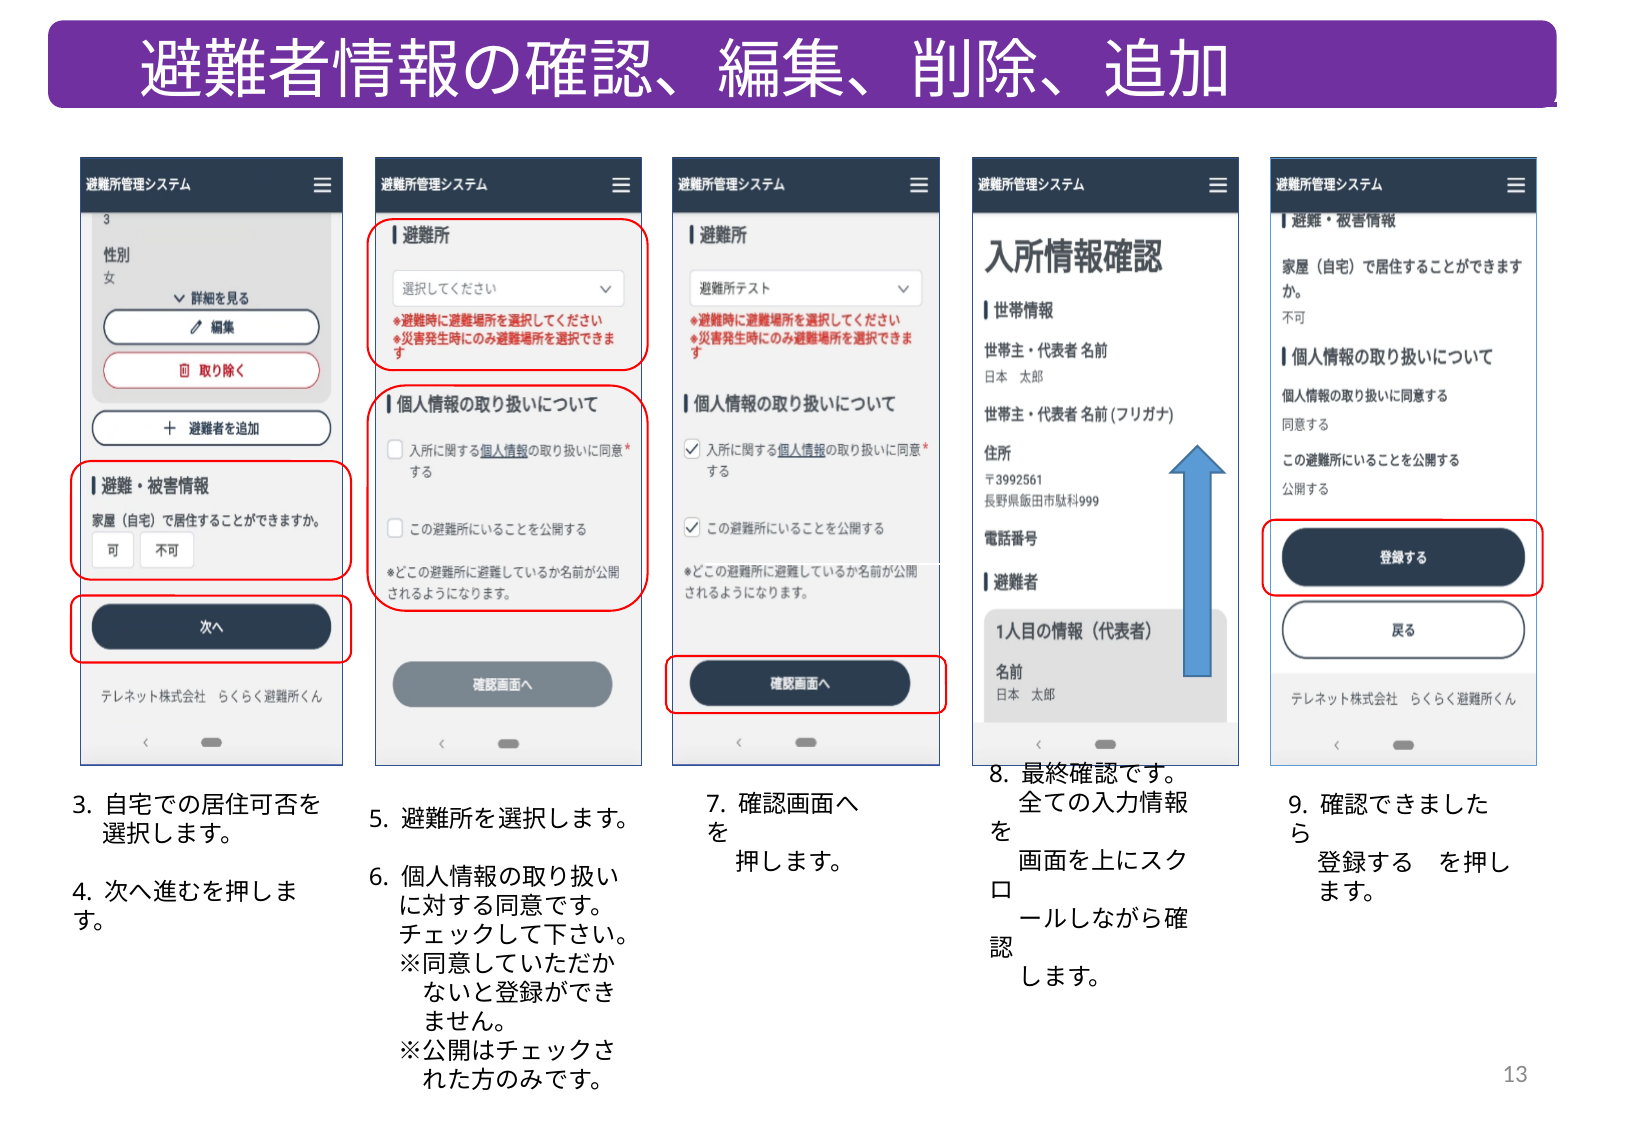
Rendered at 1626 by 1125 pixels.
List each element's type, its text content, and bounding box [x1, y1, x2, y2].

picture [672, 157, 940, 766]
text_box [664, 655, 672, 714]
text_box 12 [1402, 1047, 1548, 1098]
text_box [366, 398, 375, 598]
text_box [366, 225, 375, 365]
text_box [343, 463, 353, 577]
picture [972, 157, 1239, 766]
text_box 8. 最終確認です。 全ての入力情報を 画面を上にスクロ ールしながら確認 します。 [963, 783, 1239, 995]
text_box [343, 594, 353, 664]
text_box [642, 227, 649, 363]
text_box 9. 確認できましたら 登録する を押し ます。 [1265, 788, 1537, 935]
text_box [69, 463, 80, 578]
picture [80, 157, 343, 766]
text_box [940, 655, 948, 714]
text_box [1537, 520, 1544, 595]
picture [1270, 157, 1537, 766]
picture [375, 157, 642, 766]
title 避難者情報の確認、編集、削除、追加 [123, 35, 1502, 107]
text_box 3. 自宅での居住可否を 選択します。 4. 次へ進むを押します。 [49, 788, 355, 936]
text_box 5. 避難所を選択します。 6. 個人情報の取り扱い に対する同意です。 チェックして下さい。 ※同意していただか ないと登録ができ ません。 ※公開はチェックさ れた方のみです。 [336, 778, 676, 1118]
text_box [1261, 519, 1270, 596]
text_box [69, 594, 80, 664]
text_box [642, 401, 649, 595]
text_box 7. 確認画面へ を 押します。 [684, 788, 911, 904]
